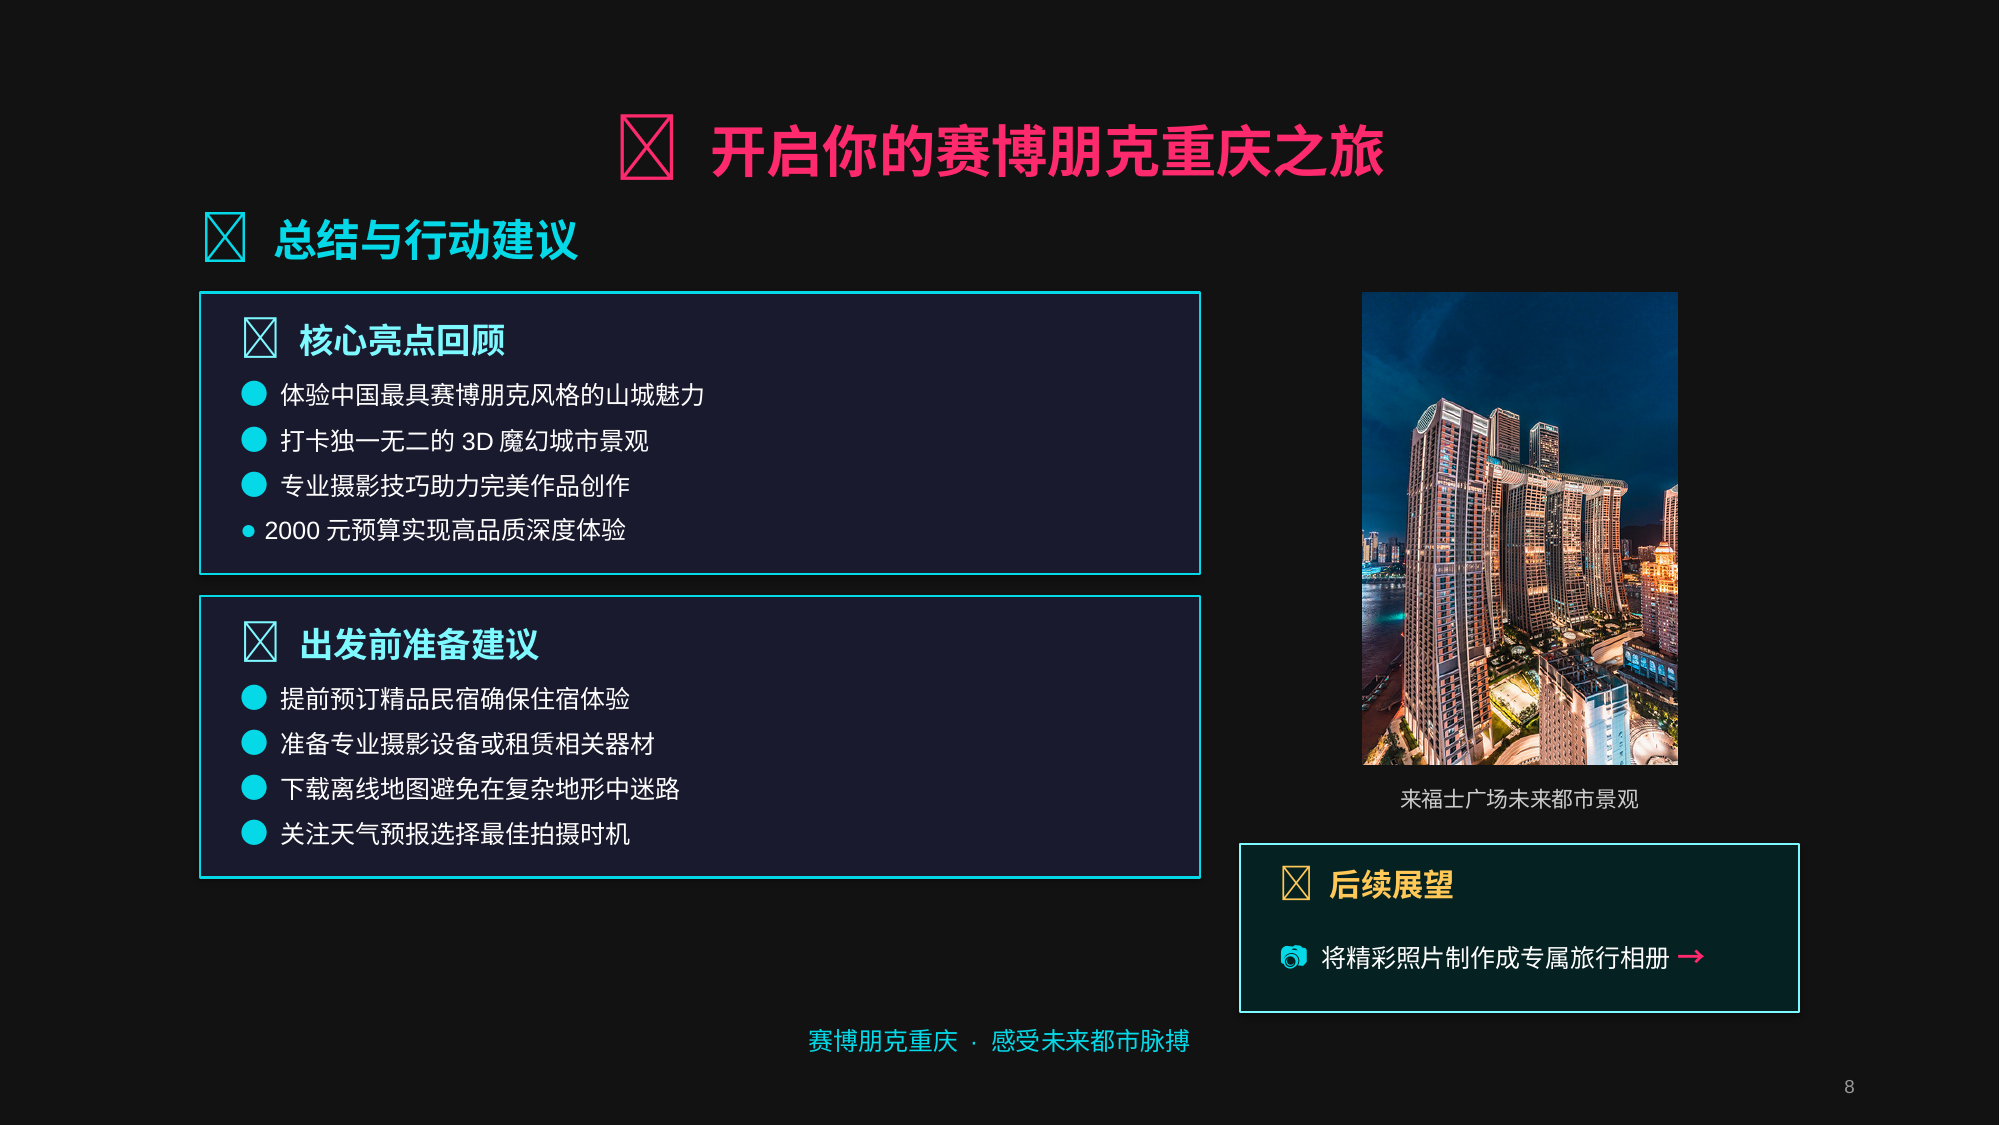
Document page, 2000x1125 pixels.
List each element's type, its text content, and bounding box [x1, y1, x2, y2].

text_box 🧳 出发前准备建议 [239, 607, 1160, 674]
text_box ● 体验中国最具赛博朋克风格的山城魅力 [239, 371, 1160, 416]
text_box ● 2000元预算实现高品质深度体验 [239, 506, 1160, 552]
text_box [199, 596, 1200, 878]
text_box 📷 将精彩照片制作成专属旅行相册 → [1279, 911, 1760, 1002]
text_box 🔮 核心亮点回顾 [239, 303, 1160, 371]
text_box [199, 292, 1200, 574]
text_box [1239, 843, 1800, 1012]
text_box 🌆 开启你的赛博朋克重庆之旅 [199, 90, 1800, 202]
text_box ✨ 总结与行动建议 [199, 202, 1800, 270]
text_box ● 下载离线地图避免在复杂地形中迷路 [239, 764, 1160, 809]
text_box 8 [1799, 1068, 1900, 1103]
text_box 来福士广场未来都市景观 [1239, 776, 1800, 822]
text_box ● 提前预订精品民宿确保住宿体验 [239, 674, 1160, 719]
picture [1361, 292, 1678, 766]
text_box 赛博朋克重庆 · 感受未来都市脉搏 [99, 1012, 1900, 1069]
text_box ● 打卡独一无二的3D魔幻城市景观 [239, 416, 1160, 461]
text_box 🚀 后续展望 [1279, 855, 1760, 911]
text_box ● 关注天气预报选择最佳拍摄时机 [239, 809, 1160, 855]
text_box ● 准备专业摄影设备或租赁相关器材 [239, 719, 1160, 764]
text_box ● 专业摄影技巧助力完美作品创作 [239, 461, 1160, 506]
